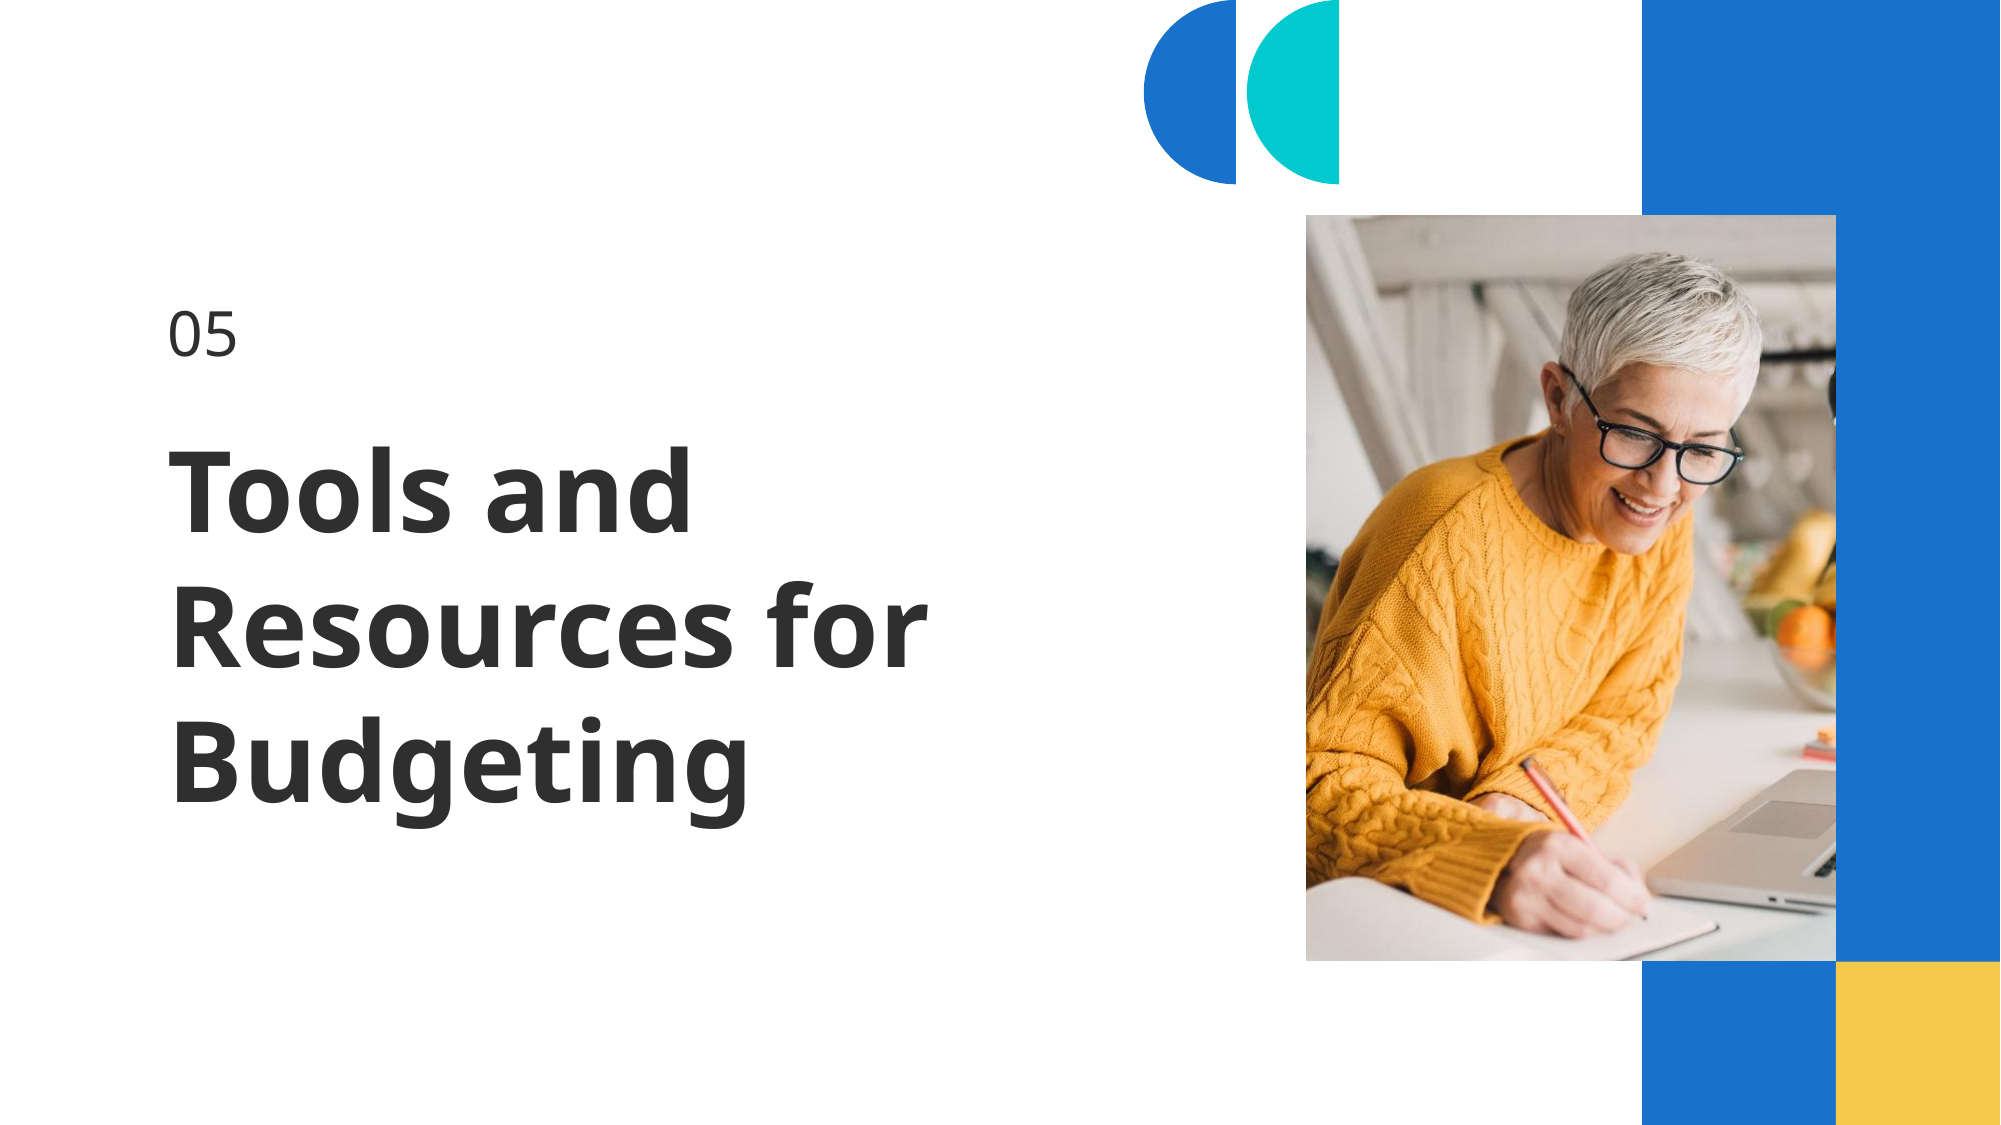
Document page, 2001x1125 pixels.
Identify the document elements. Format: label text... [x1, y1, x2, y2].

list 05 [167, 270, 305, 369]
picture [1305, 215, 1836, 961]
title Tools and Resources for Budgeting [167, 419, 1273, 1043]
